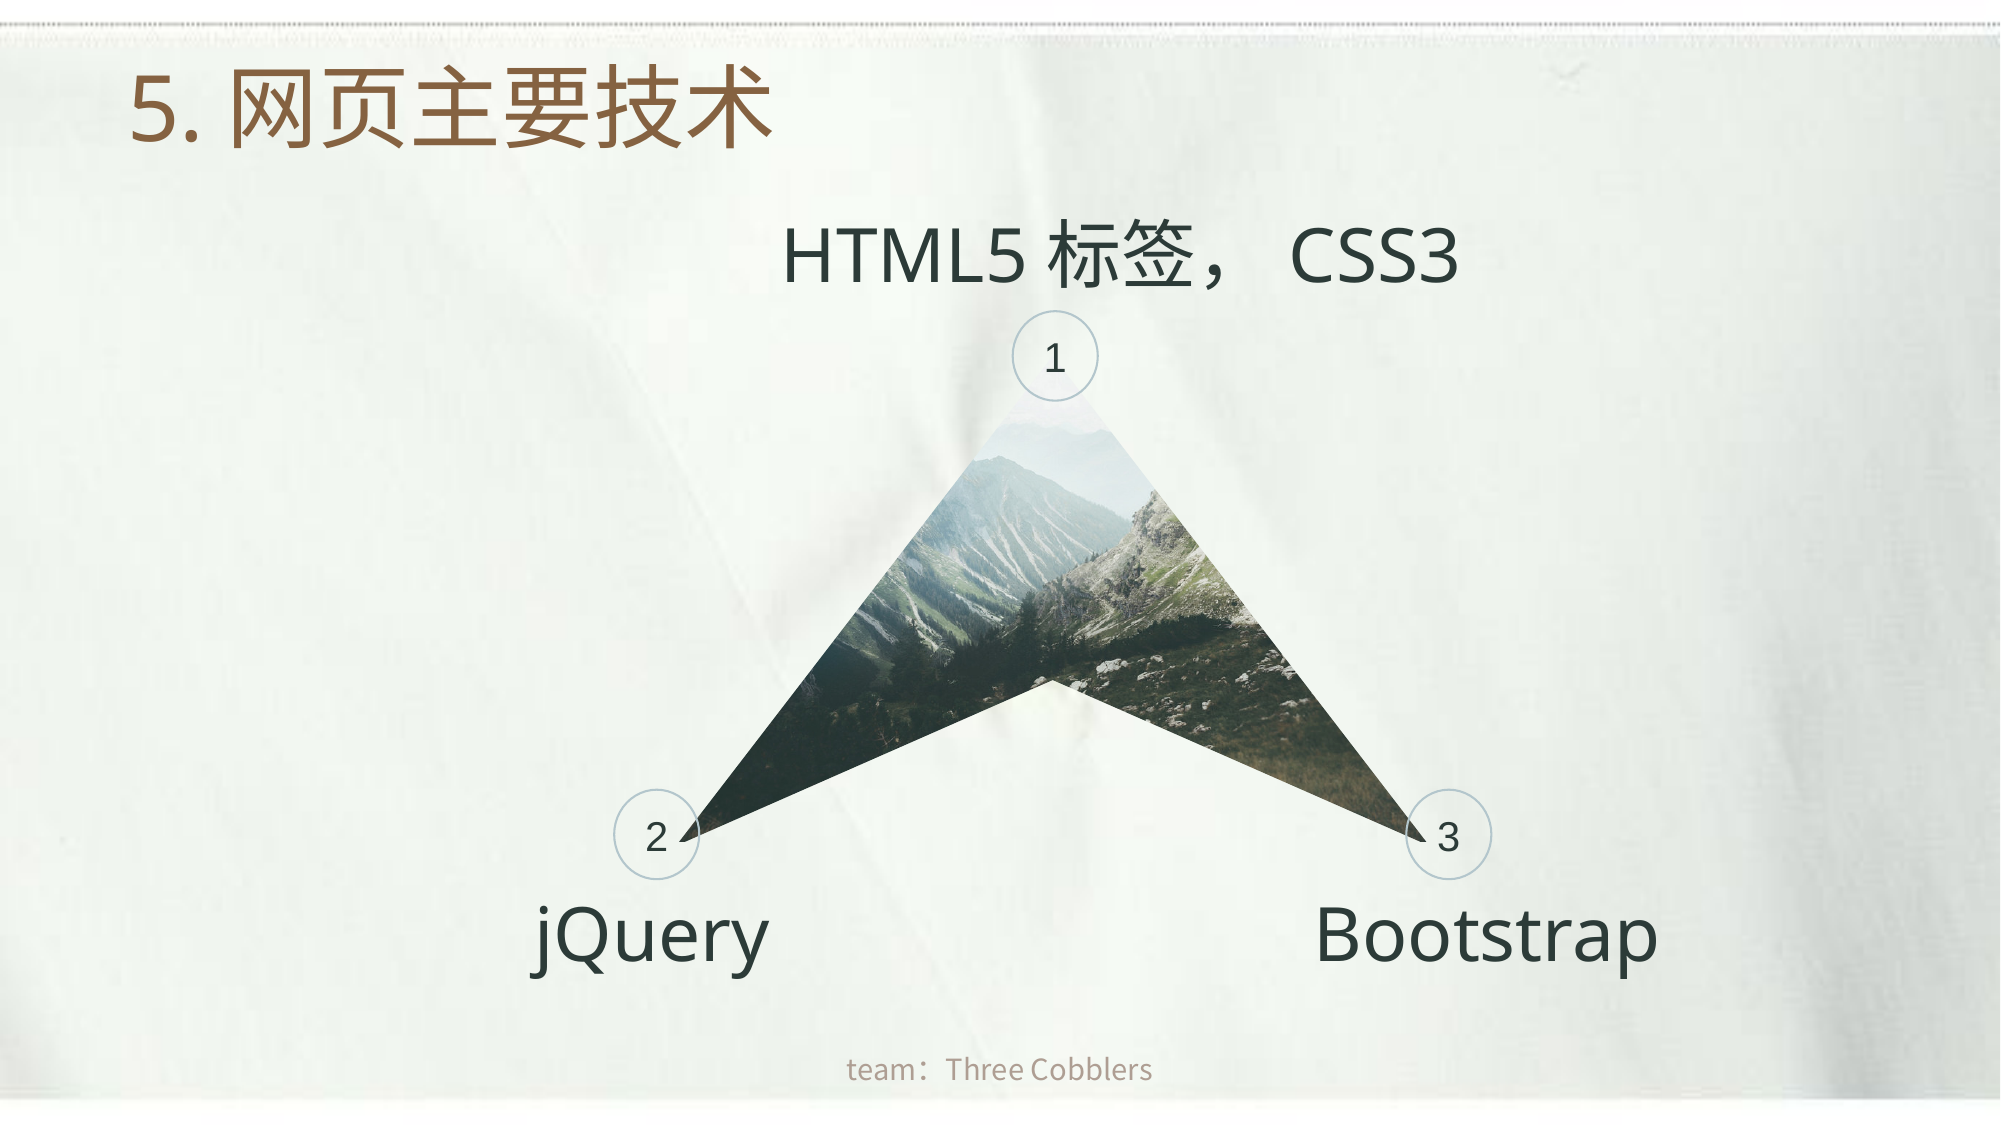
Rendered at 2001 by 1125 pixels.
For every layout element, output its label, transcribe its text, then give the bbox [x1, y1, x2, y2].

text_box HTML5标签，CSS3 [765, 200, 1579, 355]
picture [0, 0, 2001, 1125]
text_box 3 [1405, 788, 1493, 879]
text_box 2 [613, 788, 701, 879]
text_box 1 [1011, 355, 1099, 402]
text_box [697, 390, 1408, 837]
text_box jQuery [519, 879, 1407, 1084]
text_box Bootstrap [1407, 879, 1891, 1034]
text_box 5.网页主要技术 [49, 42, 855, 168]
footer team：Three Cobblers [662, 1042, 1338, 1103]
